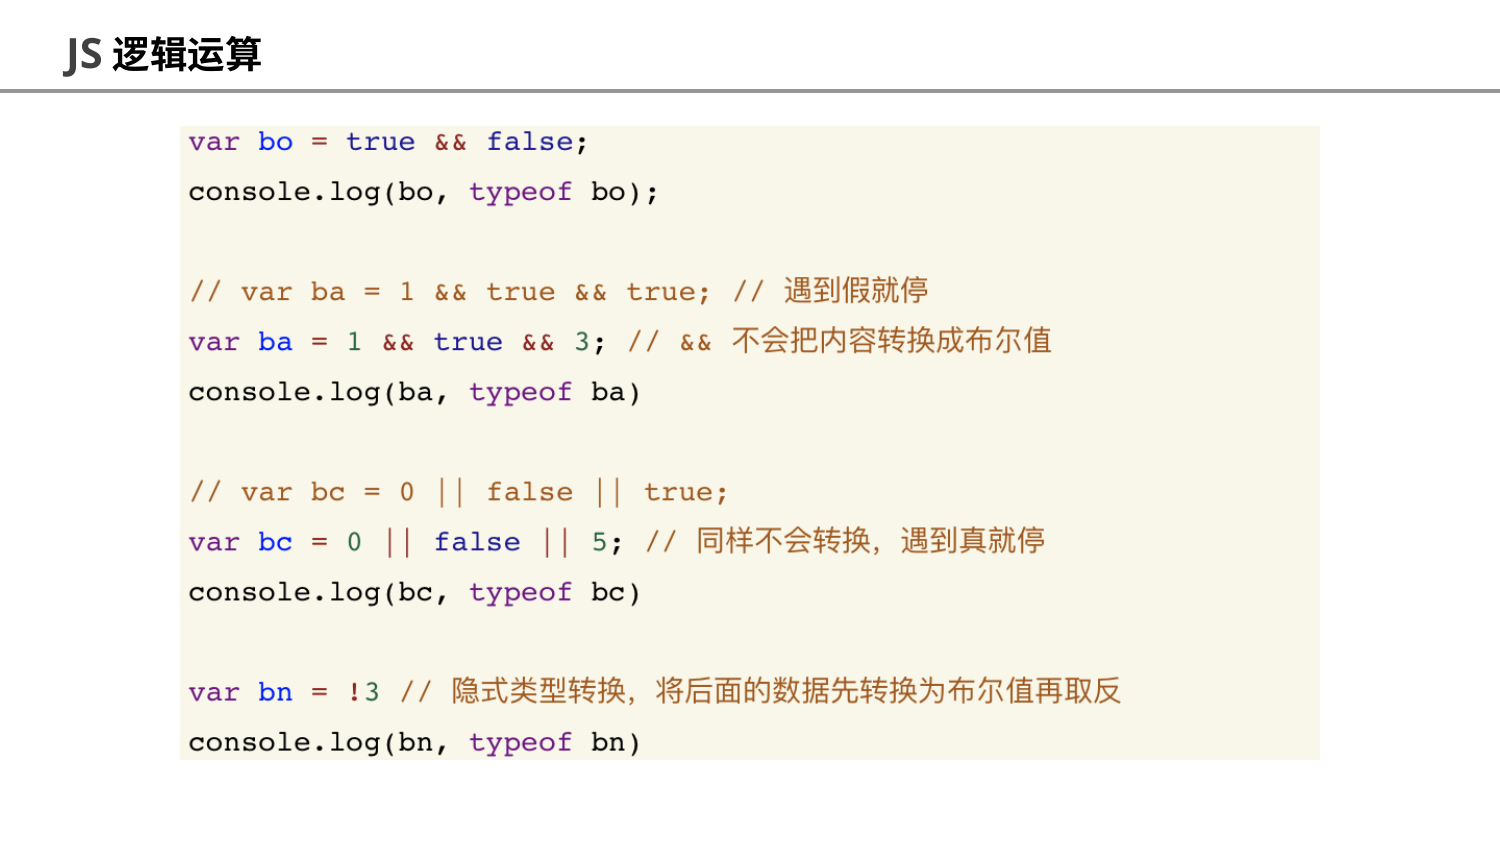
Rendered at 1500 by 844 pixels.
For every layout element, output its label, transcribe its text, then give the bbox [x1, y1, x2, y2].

text_box JS逻辑运算 [51, 9, 443, 85]
picture [179, 126, 1321, 761]
